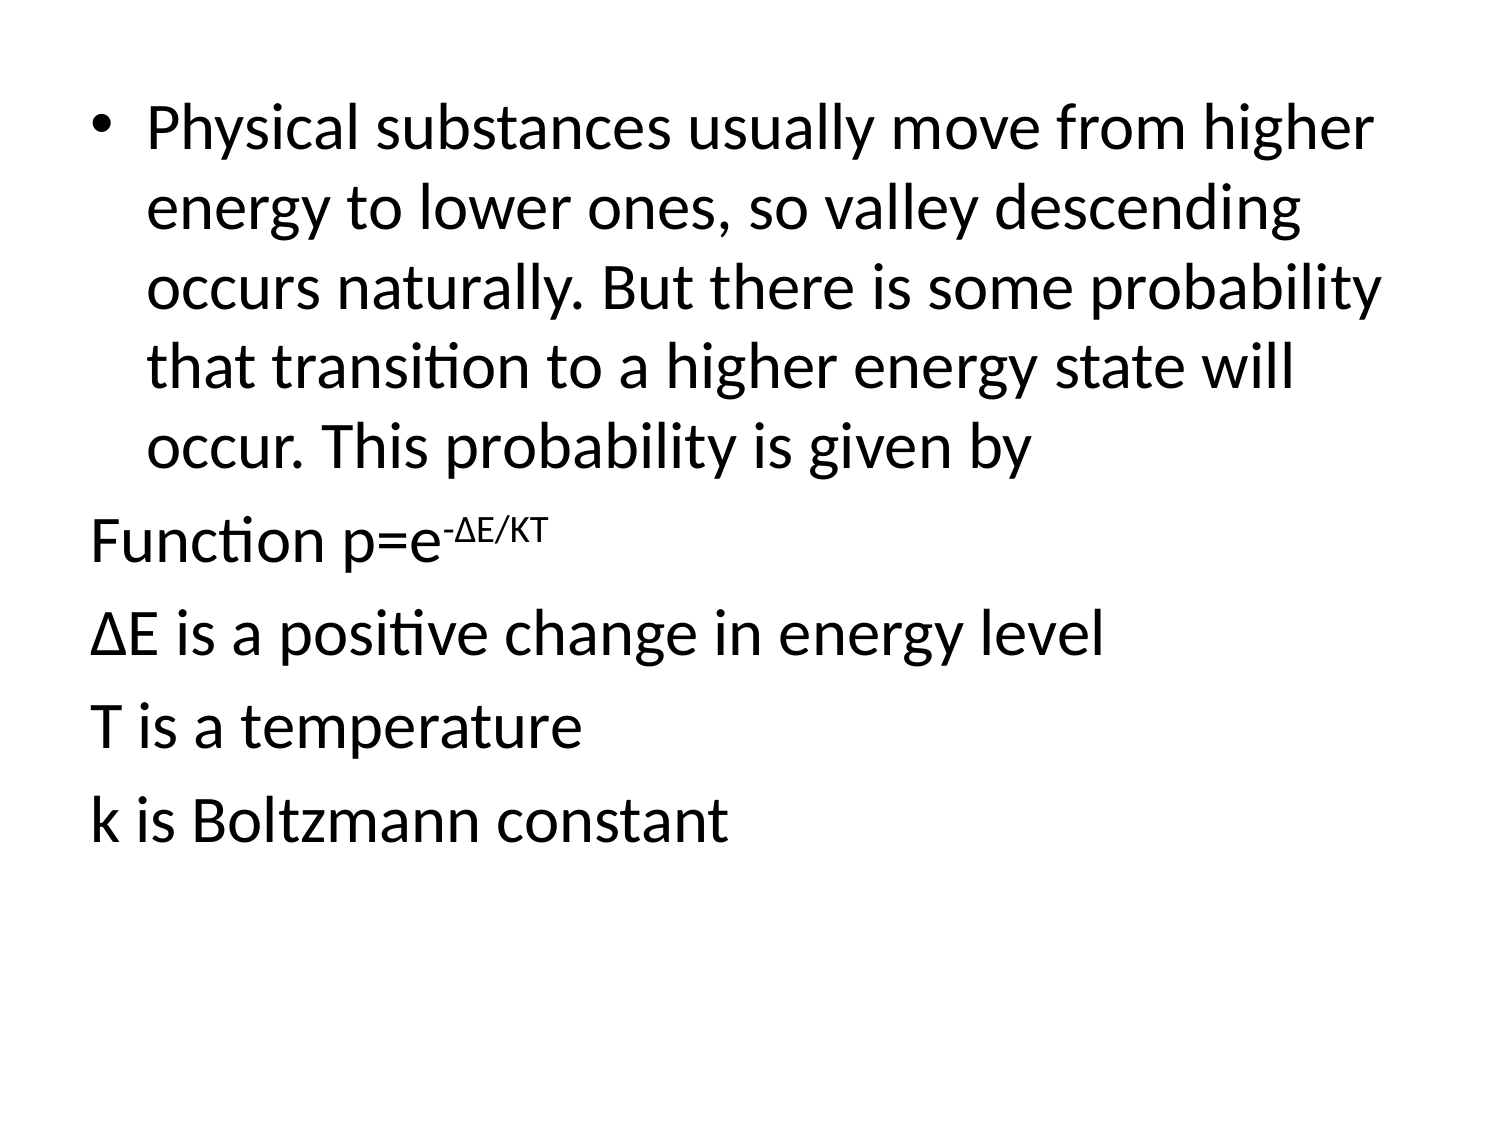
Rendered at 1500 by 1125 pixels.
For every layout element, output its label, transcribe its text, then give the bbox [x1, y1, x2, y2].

list Physical substances usually move from higher energy to lower ones, so valley descending occurs naturally. But there is some probability that transition to a higher energy state will occur. This probability is given by Function p=e-∆E/KT ∆E is a positive change in energy level T is a temperature k is Boltzmann constant [75, 75, 1425, 1005]
